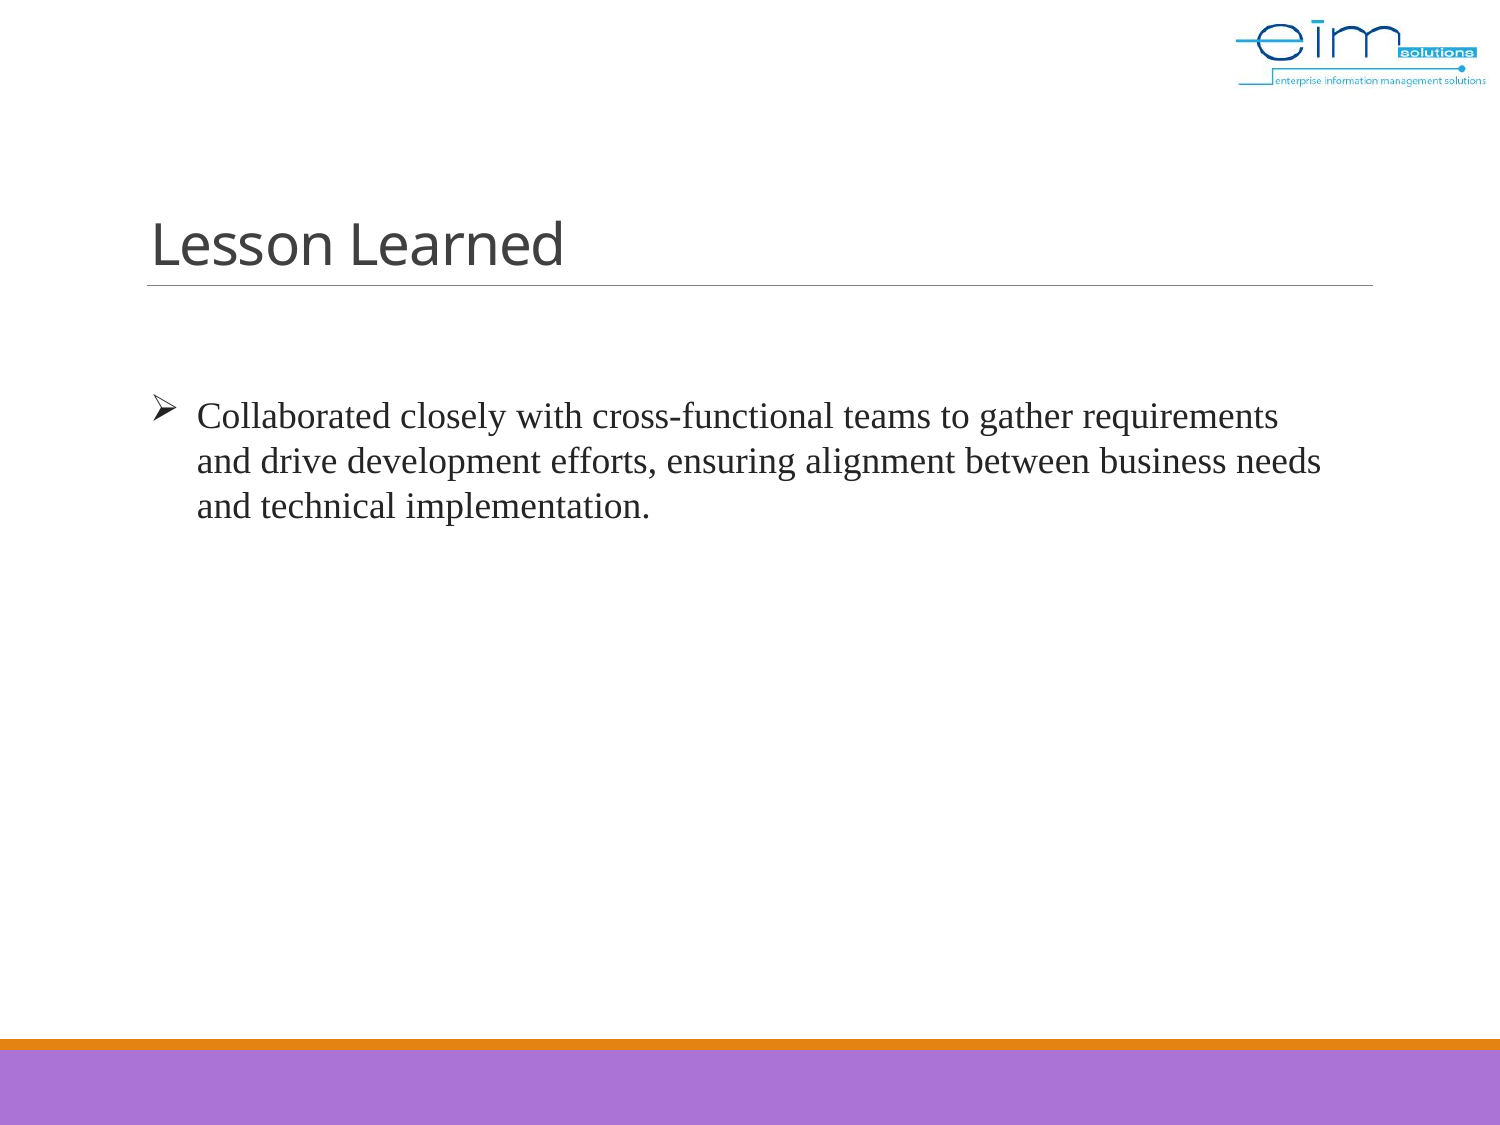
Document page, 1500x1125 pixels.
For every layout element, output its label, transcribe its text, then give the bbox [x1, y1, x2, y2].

text_box Collaborated closely with cross-functional teams to gather requirements and drive development efforts, ensuring alignment between business needs and technical implementation. [134, 338, 1352, 578]
picture [1234, 19, 1490, 95]
text_box Lesson Learned [135, 46, 1373, 285]
